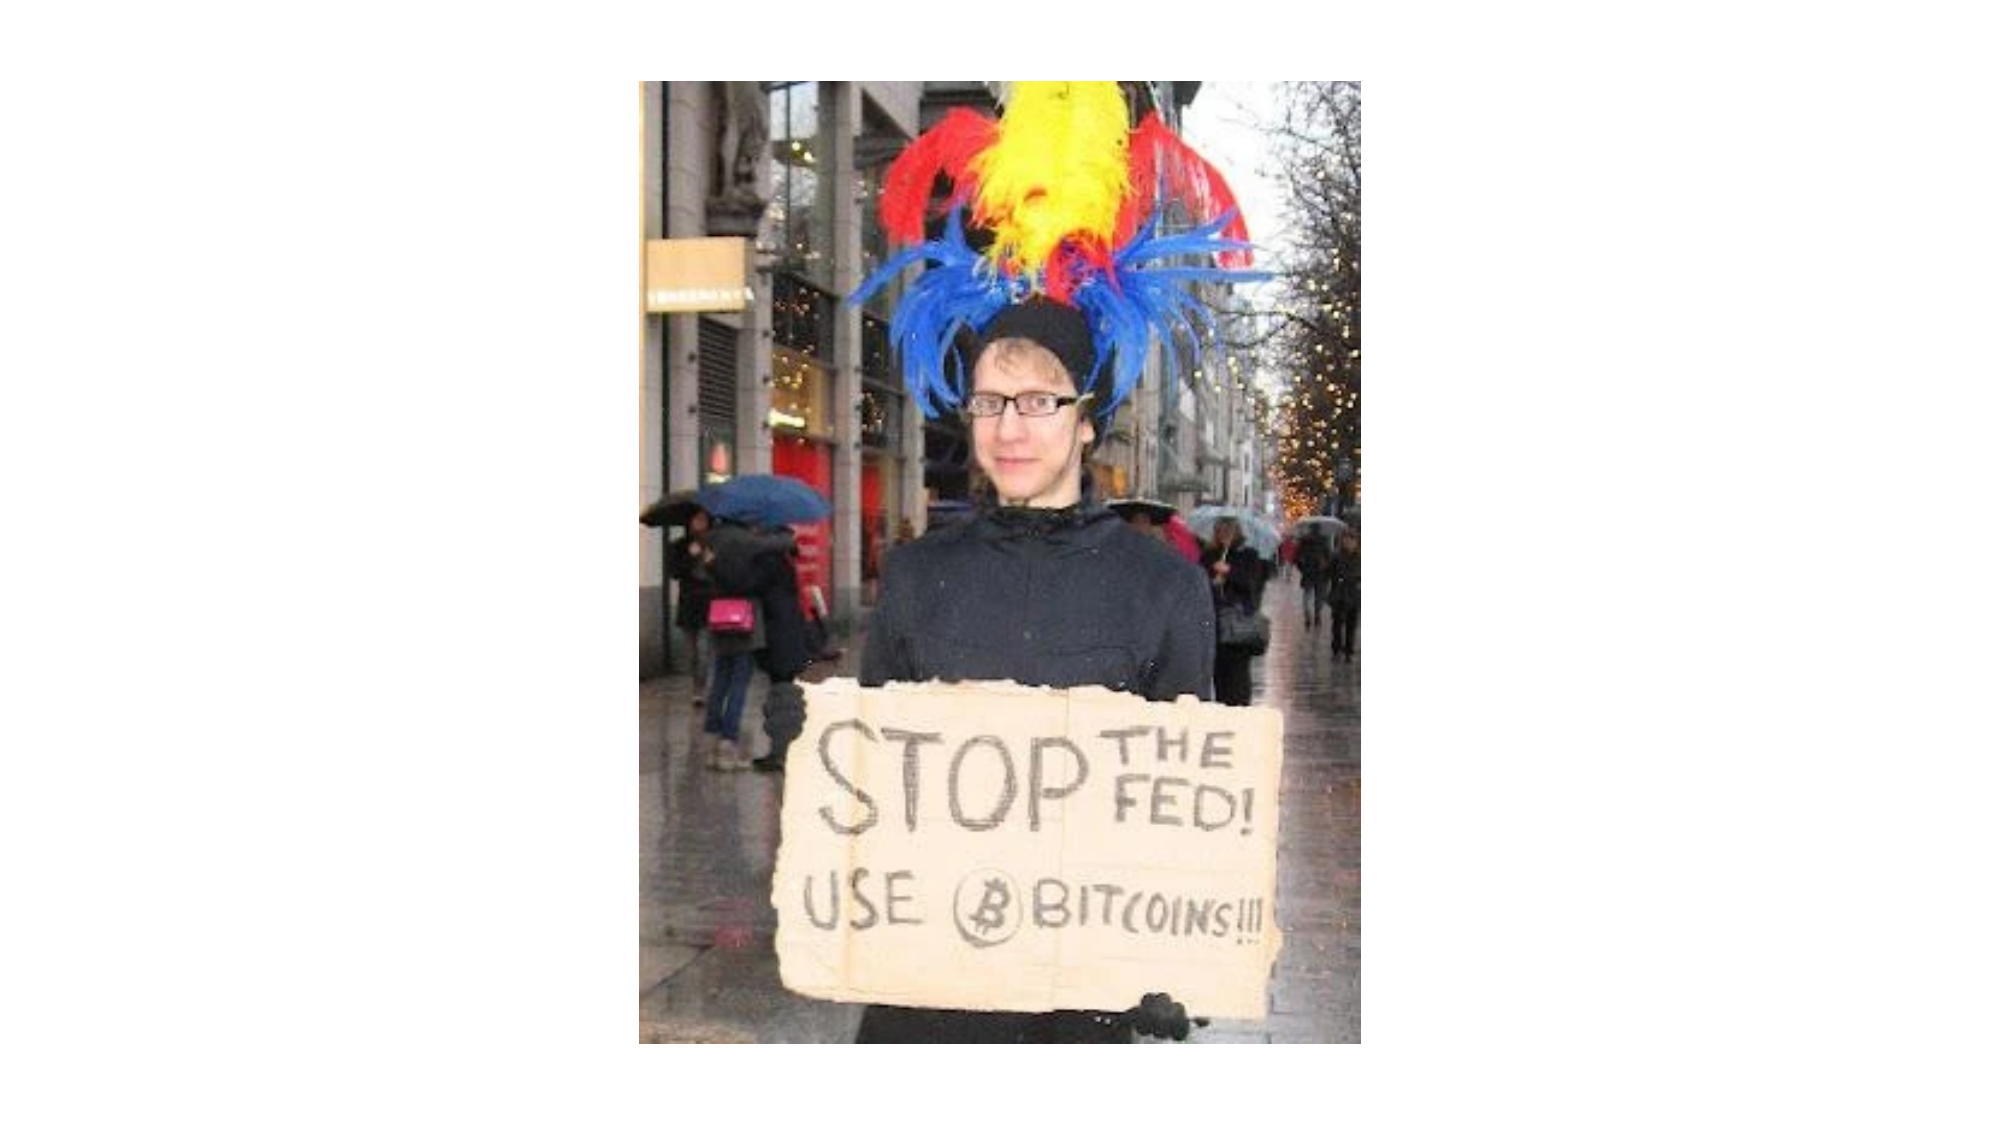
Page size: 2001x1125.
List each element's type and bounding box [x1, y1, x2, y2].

picture [638, 81, 1362, 1044]
